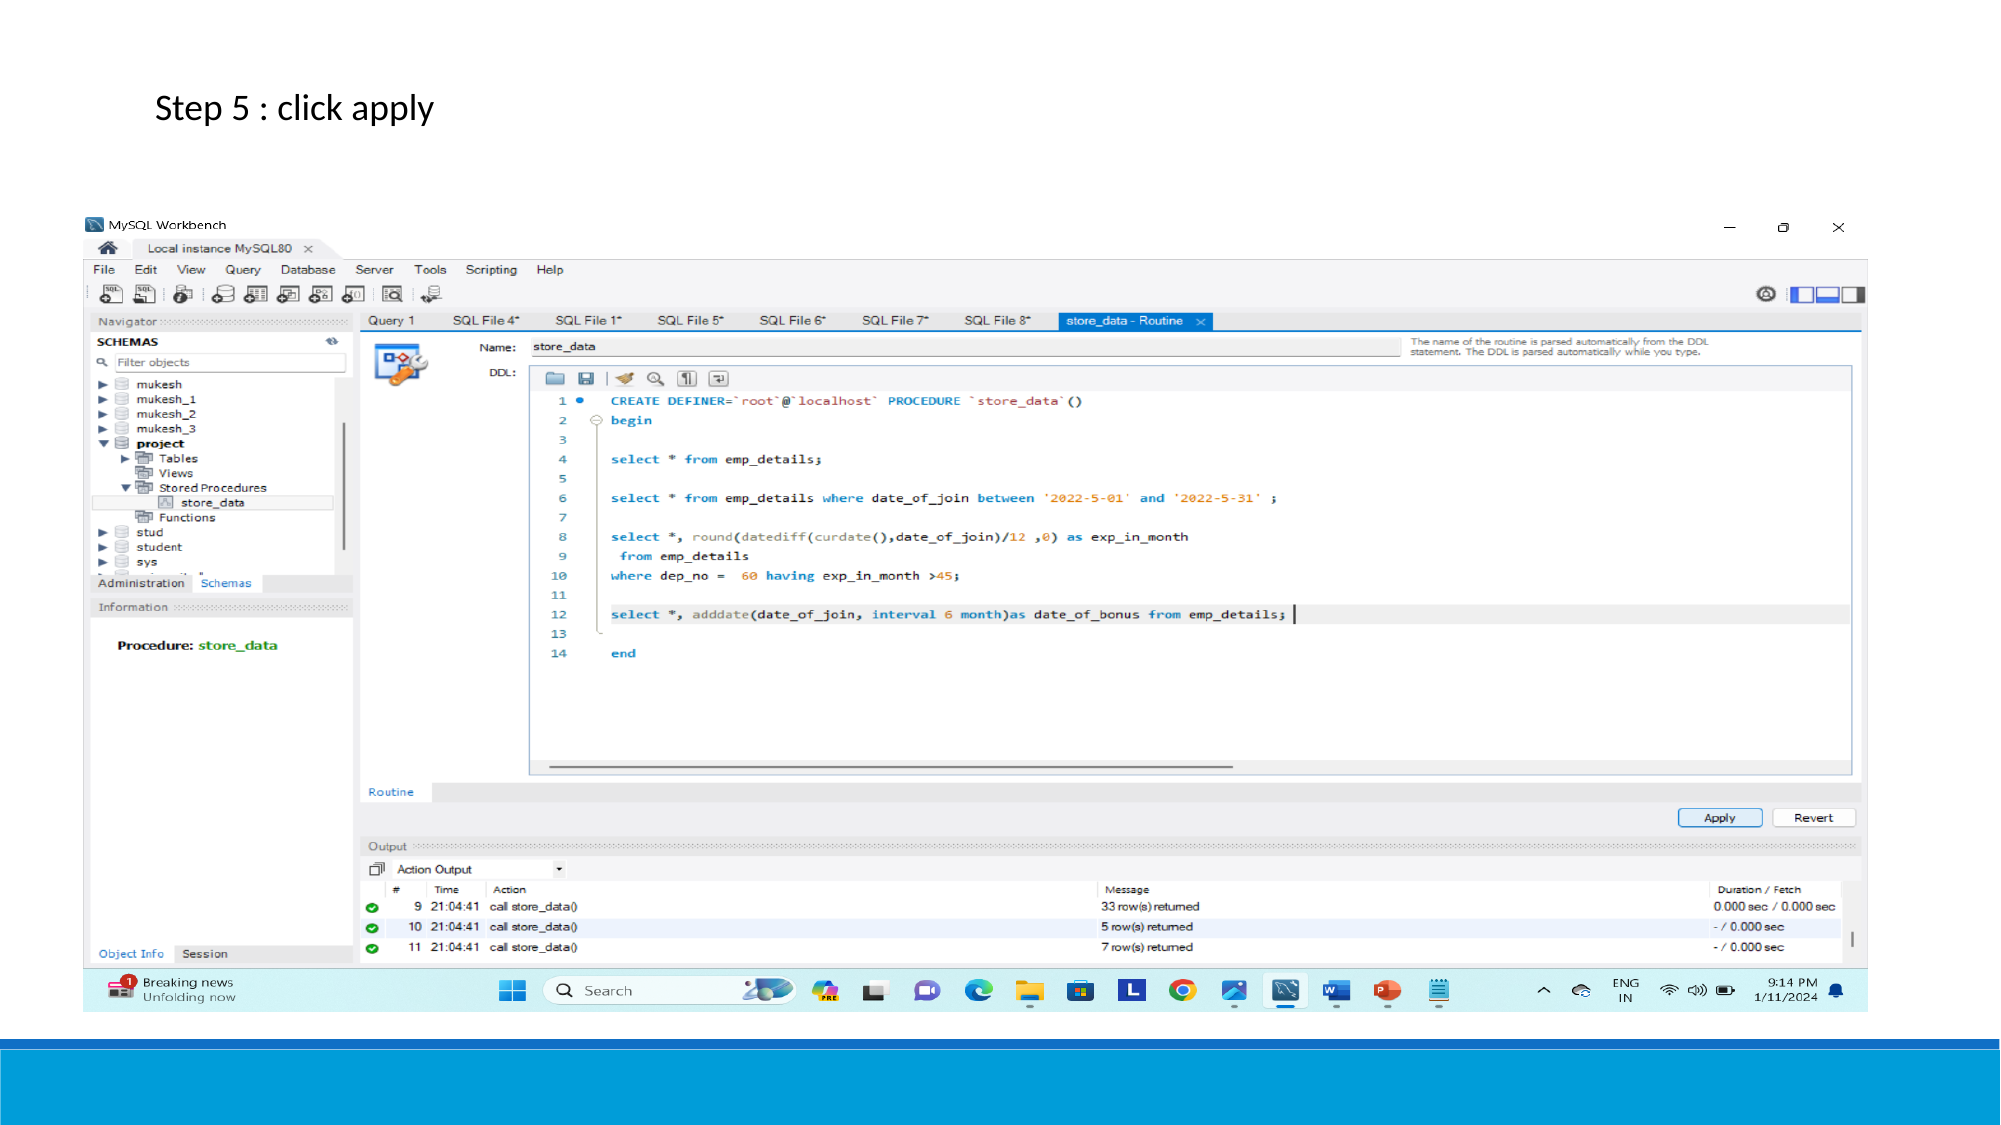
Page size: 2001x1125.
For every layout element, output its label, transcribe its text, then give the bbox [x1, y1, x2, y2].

picture [83, 213, 1869, 1012]
text_box Step 5 : click apply [140, 75, 1834, 136]
